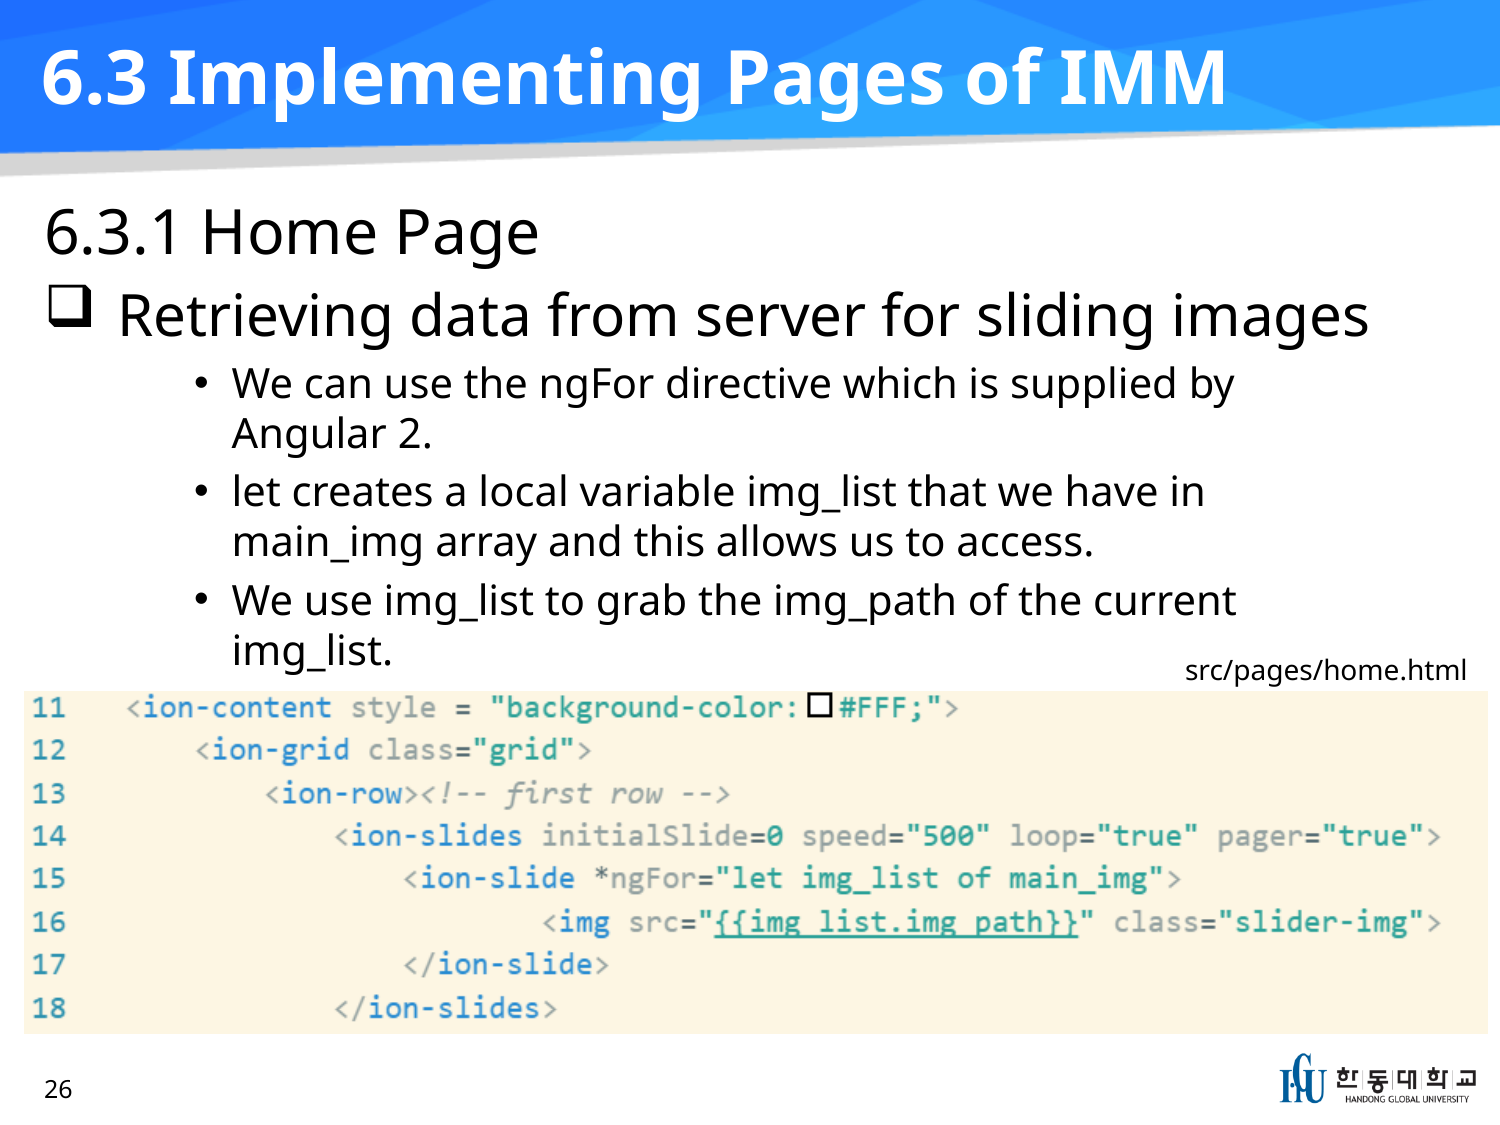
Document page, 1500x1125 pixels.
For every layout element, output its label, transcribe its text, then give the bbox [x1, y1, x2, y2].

title 6.3 Implementing Pages of IMM [41, 2, 1471, 147]
slide_number 26 [29, 1066, 148, 1106]
picture [0, 0, 1500, 1125]
list 6.3.1 Home Page Retrieving data from server for sliding images We can use the ngFor directive which is supplied by Angular 2. let creates a local variable img_list that we have in main_img array and this allows us to access. We use img_list to grab the img_path of the current img_list. [29, 184, 1412, 689]
text_box src/pages/home.html [1170, 645, 1483, 689]
